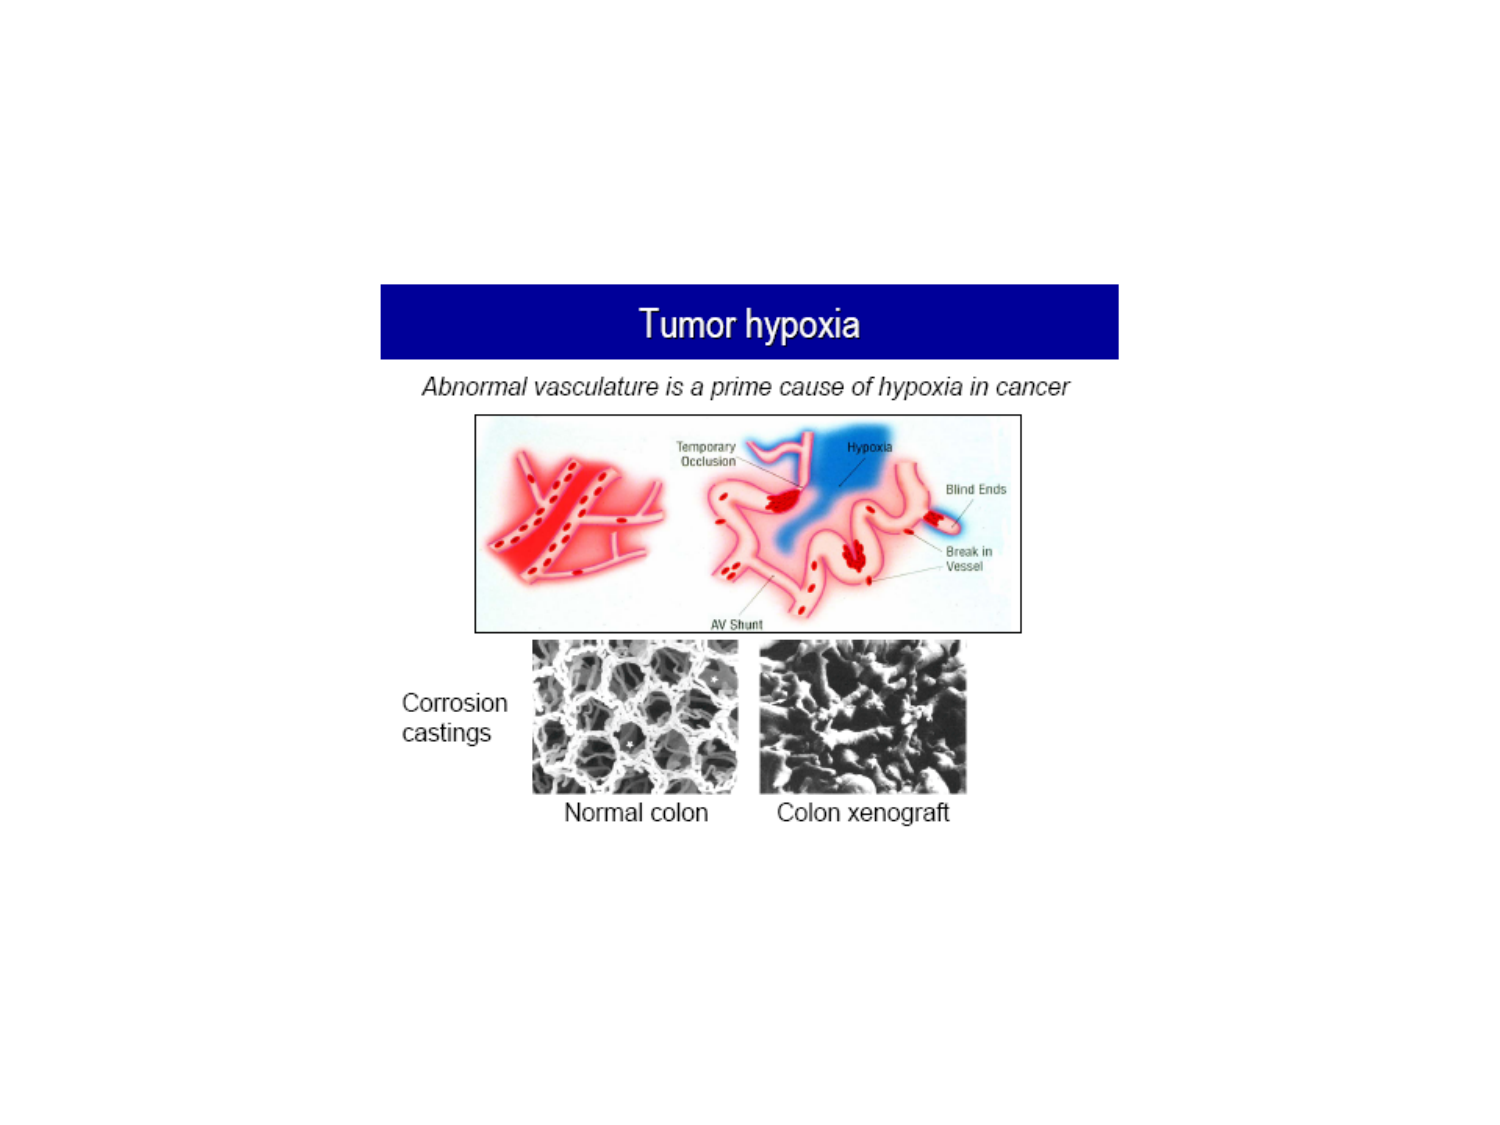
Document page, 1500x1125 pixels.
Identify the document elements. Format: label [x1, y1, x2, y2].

picture [319, 258, 1180, 867]
